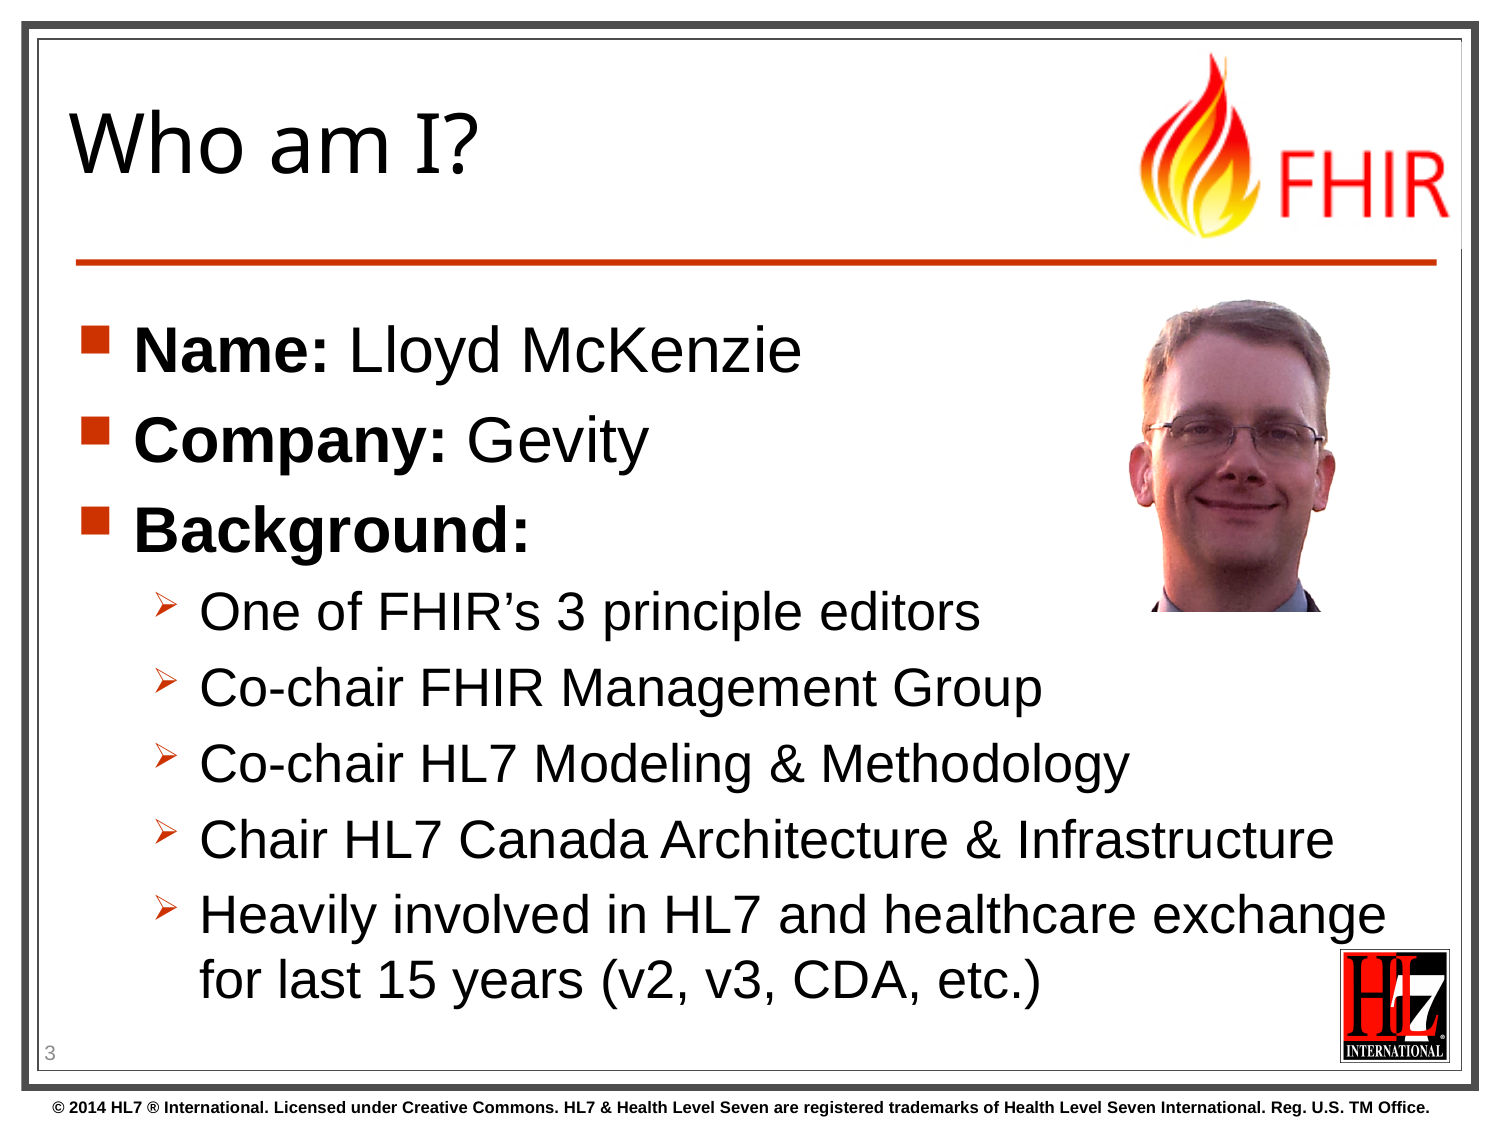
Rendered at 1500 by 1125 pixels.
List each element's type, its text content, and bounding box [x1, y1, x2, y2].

picture [1340, 949, 1450, 1063]
slide_number 3 [29, 1034, 148, 1071]
picture [1127, 290, 1500, 612]
picture [1128, 42, 1462, 249]
list Name: Lloyd McKenzie Company: Gevity Background: One of FHIR’s 3 principle editors Co-chair FHIR Management Group Co-chair HL7 Modeling & Methodology Chair HL7 Canada Architecture & Infrastructure Heavily involved in HL7 and healthcare exchange for last 15 years (v2, v3, CDA, etc.) [62, 299, 1438, 1035]
title Who am I? [53, 54, 1128, 244]
